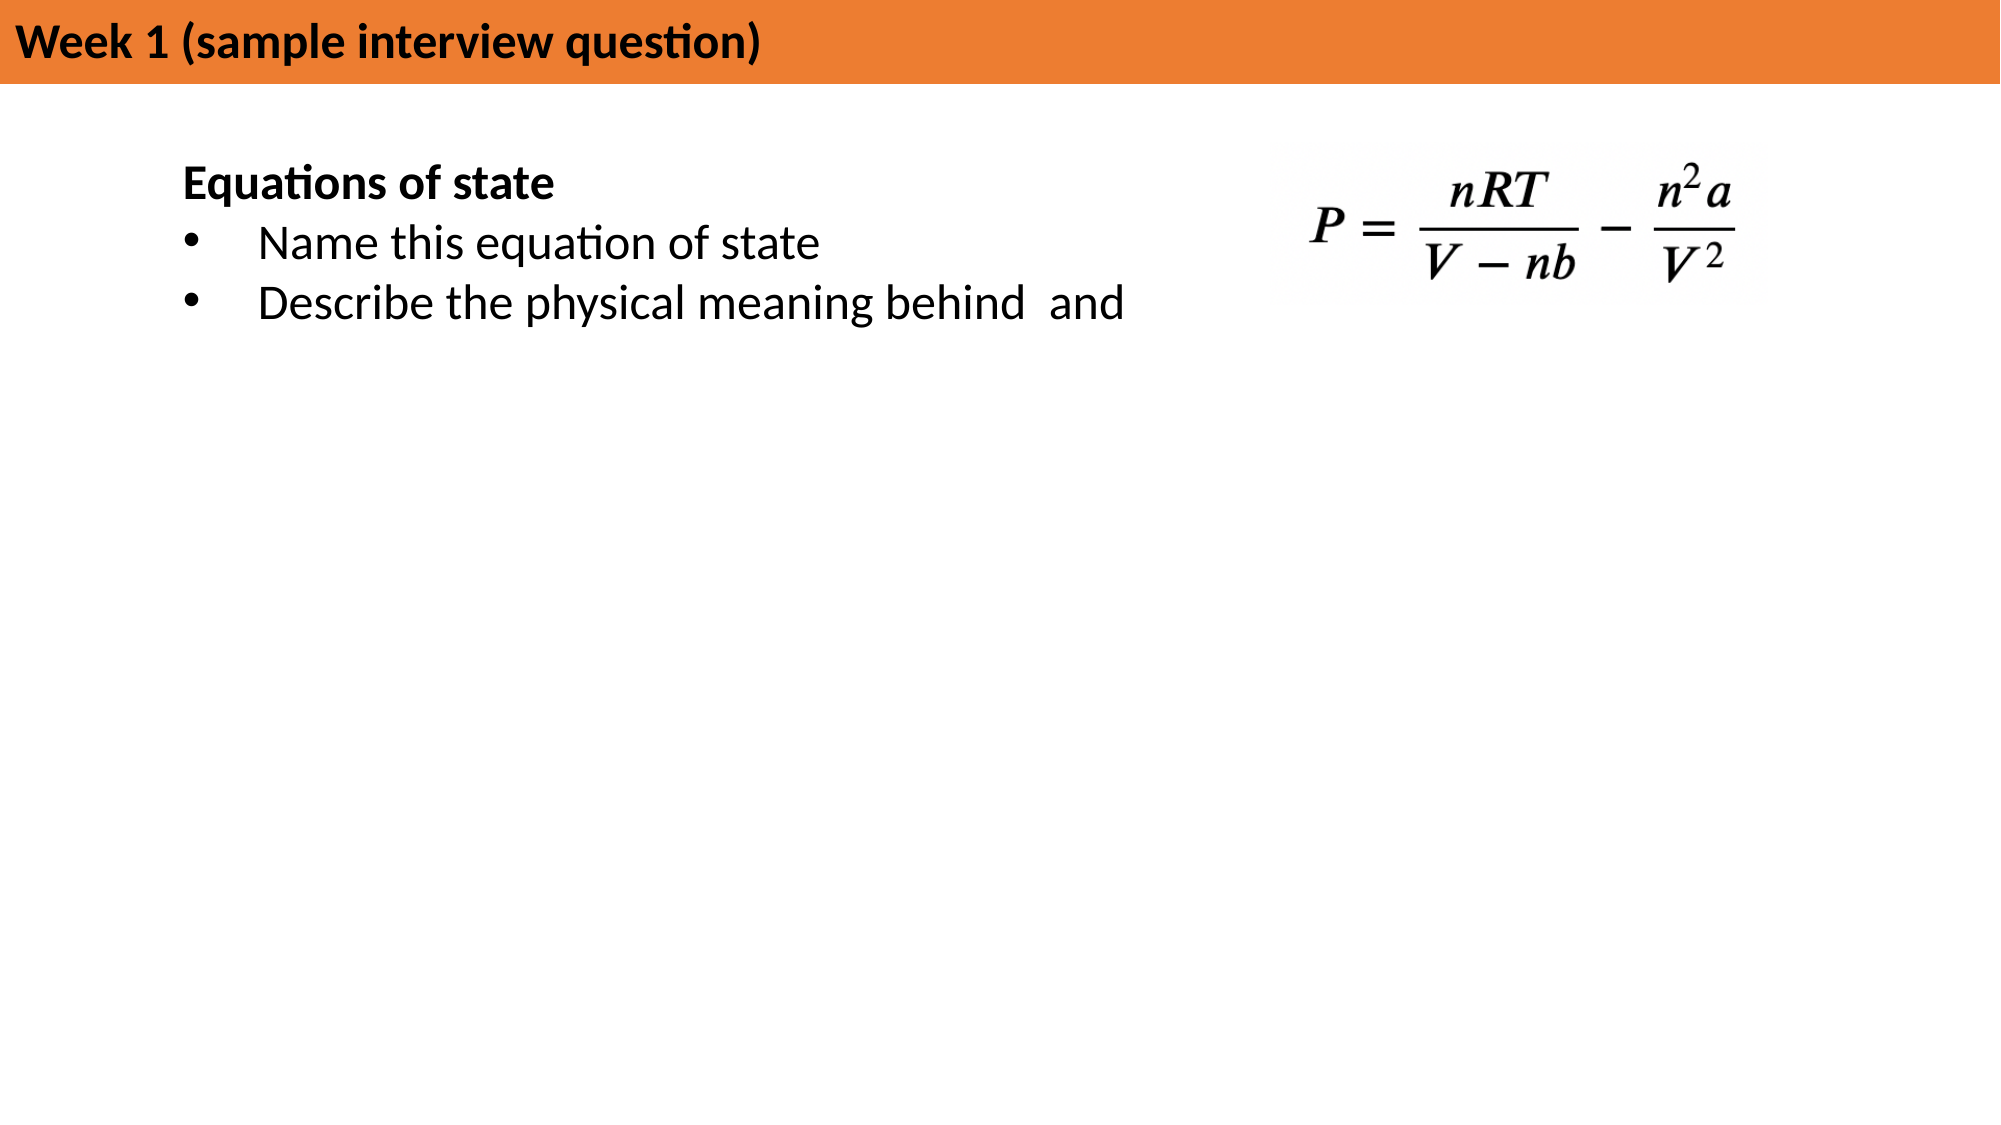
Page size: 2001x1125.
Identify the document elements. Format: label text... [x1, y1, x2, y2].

picture [1270, 141, 1768, 305]
title Week 1 (sample interview question) [0, 0, 2000, 84]
